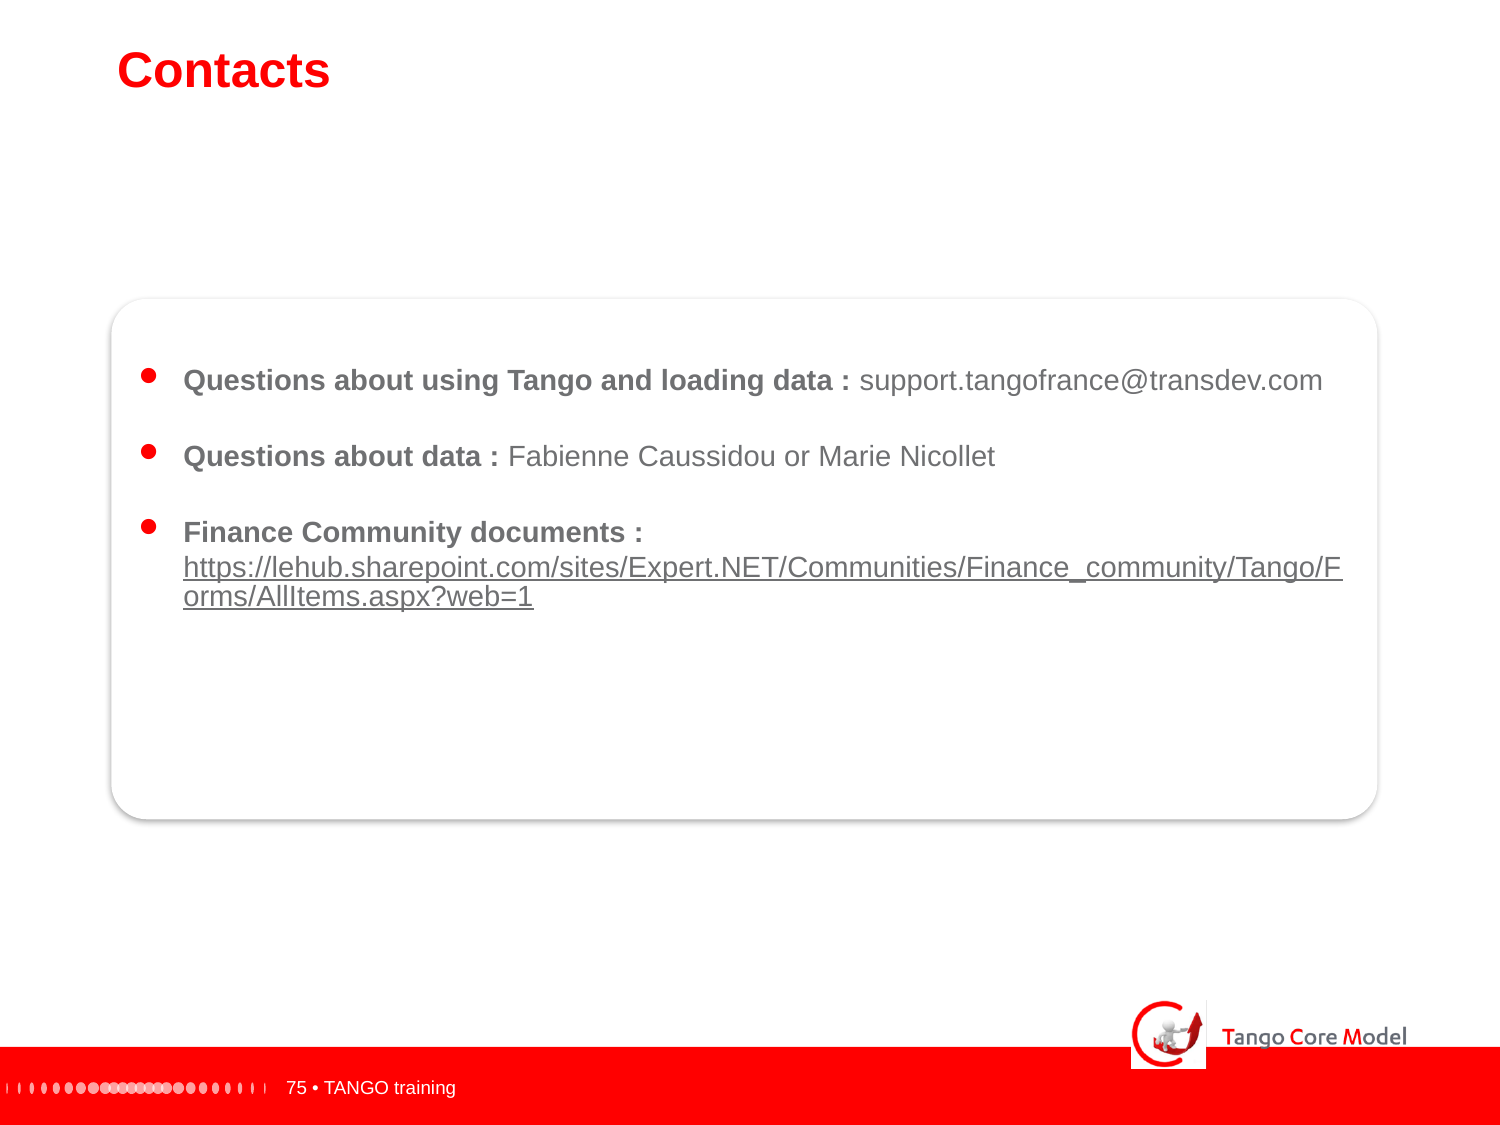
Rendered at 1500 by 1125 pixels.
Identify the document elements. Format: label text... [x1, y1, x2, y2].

text_box Contacts [117, 37, 1268, 113]
text_box 75 • [273, 1051, 318, 1123]
text_box Questions about using Tango and loading data : support.tangofrance@transdev.com Questions about data : Fabienne Caussidou or Marie Nicollet Finance Community documents : https://lehub.sharepoint.com/sites/Expert.NET/Communities/Finance_community/Tango/Forms/AllItems.aspx?web=1 [111, 298, 1378, 820]
picture [1131, 1000, 1432, 1069]
text_box TANGO training [318, 1051, 810, 1123]
